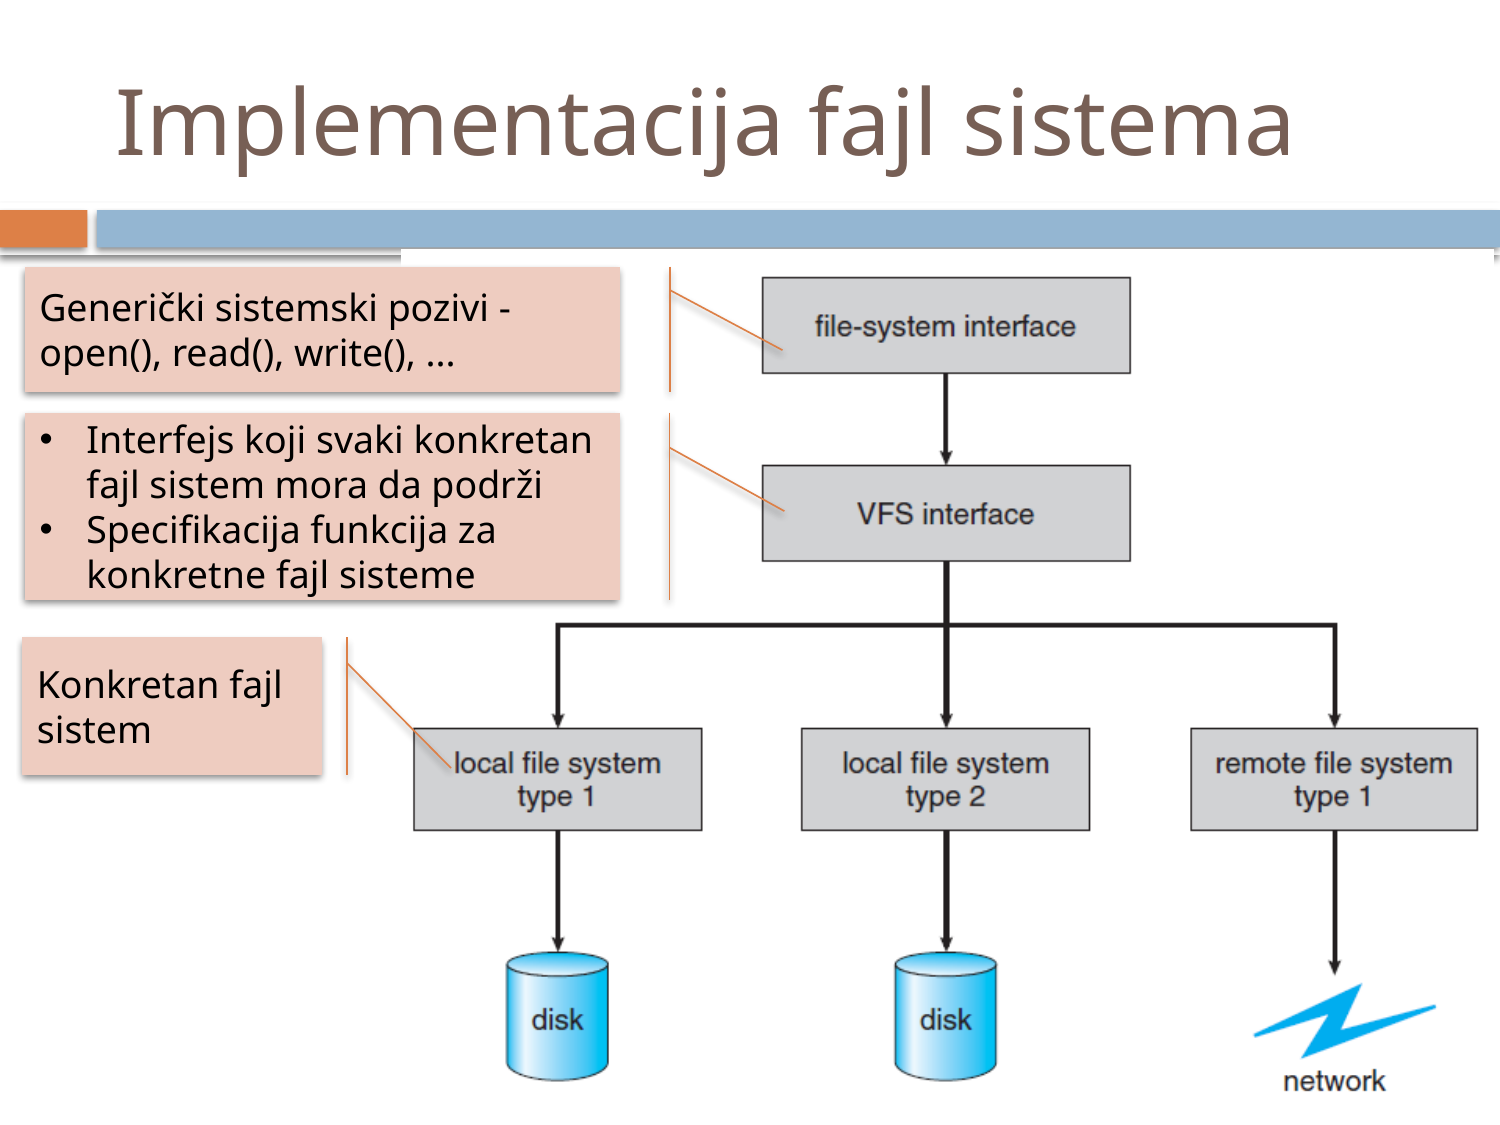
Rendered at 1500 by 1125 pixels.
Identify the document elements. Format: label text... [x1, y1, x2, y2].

text_box Konkretan fajl sistem [346, 637, 395, 775]
text_box Generički sistemski pozivi - open(), read(), write(), ... [25, 267, 395, 392]
text_box Interfejs koji svaki konkretan fajl sistem mora da podrži Specifikacija funkcija za konkretne fajl sisteme [25, 413, 395, 600]
picture [401, 249, 1495, 1110]
text_box Konkretan fajl sistem [22, 637, 322, 775]
title Implementacija fajl sistema [100, 37, 1438, 200]
